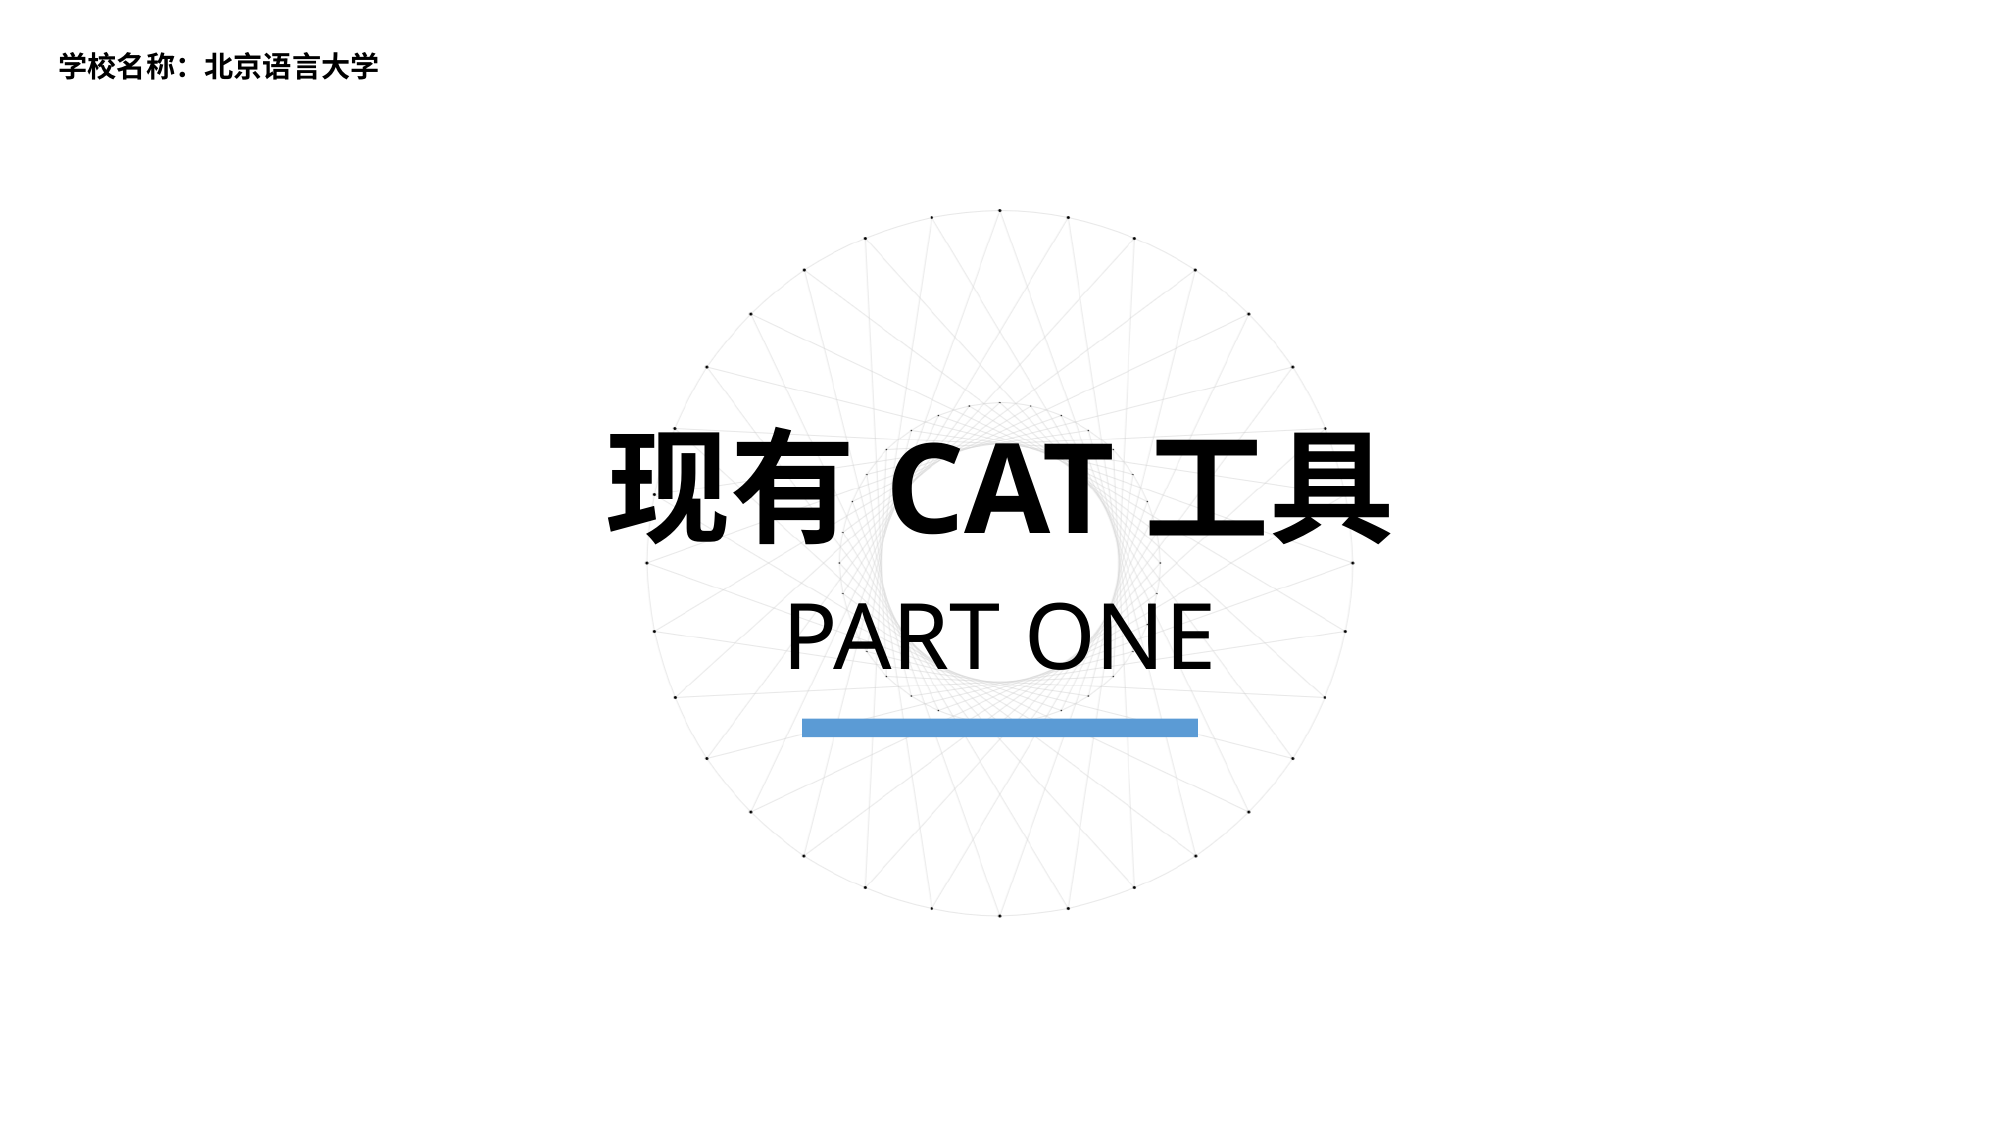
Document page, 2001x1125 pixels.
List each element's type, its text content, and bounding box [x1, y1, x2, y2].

picture [663, 699, 1348, 932]
picture [672, 193, 1339, 404]
text_box [801, 718, 1199, 738]
list 学校名称：北京语言大学 [42, 35, 586, 101]
list PART ONE [381, 581, 1619, 699]
list 现有CAT工具 [381, 404, 1619, 581]
